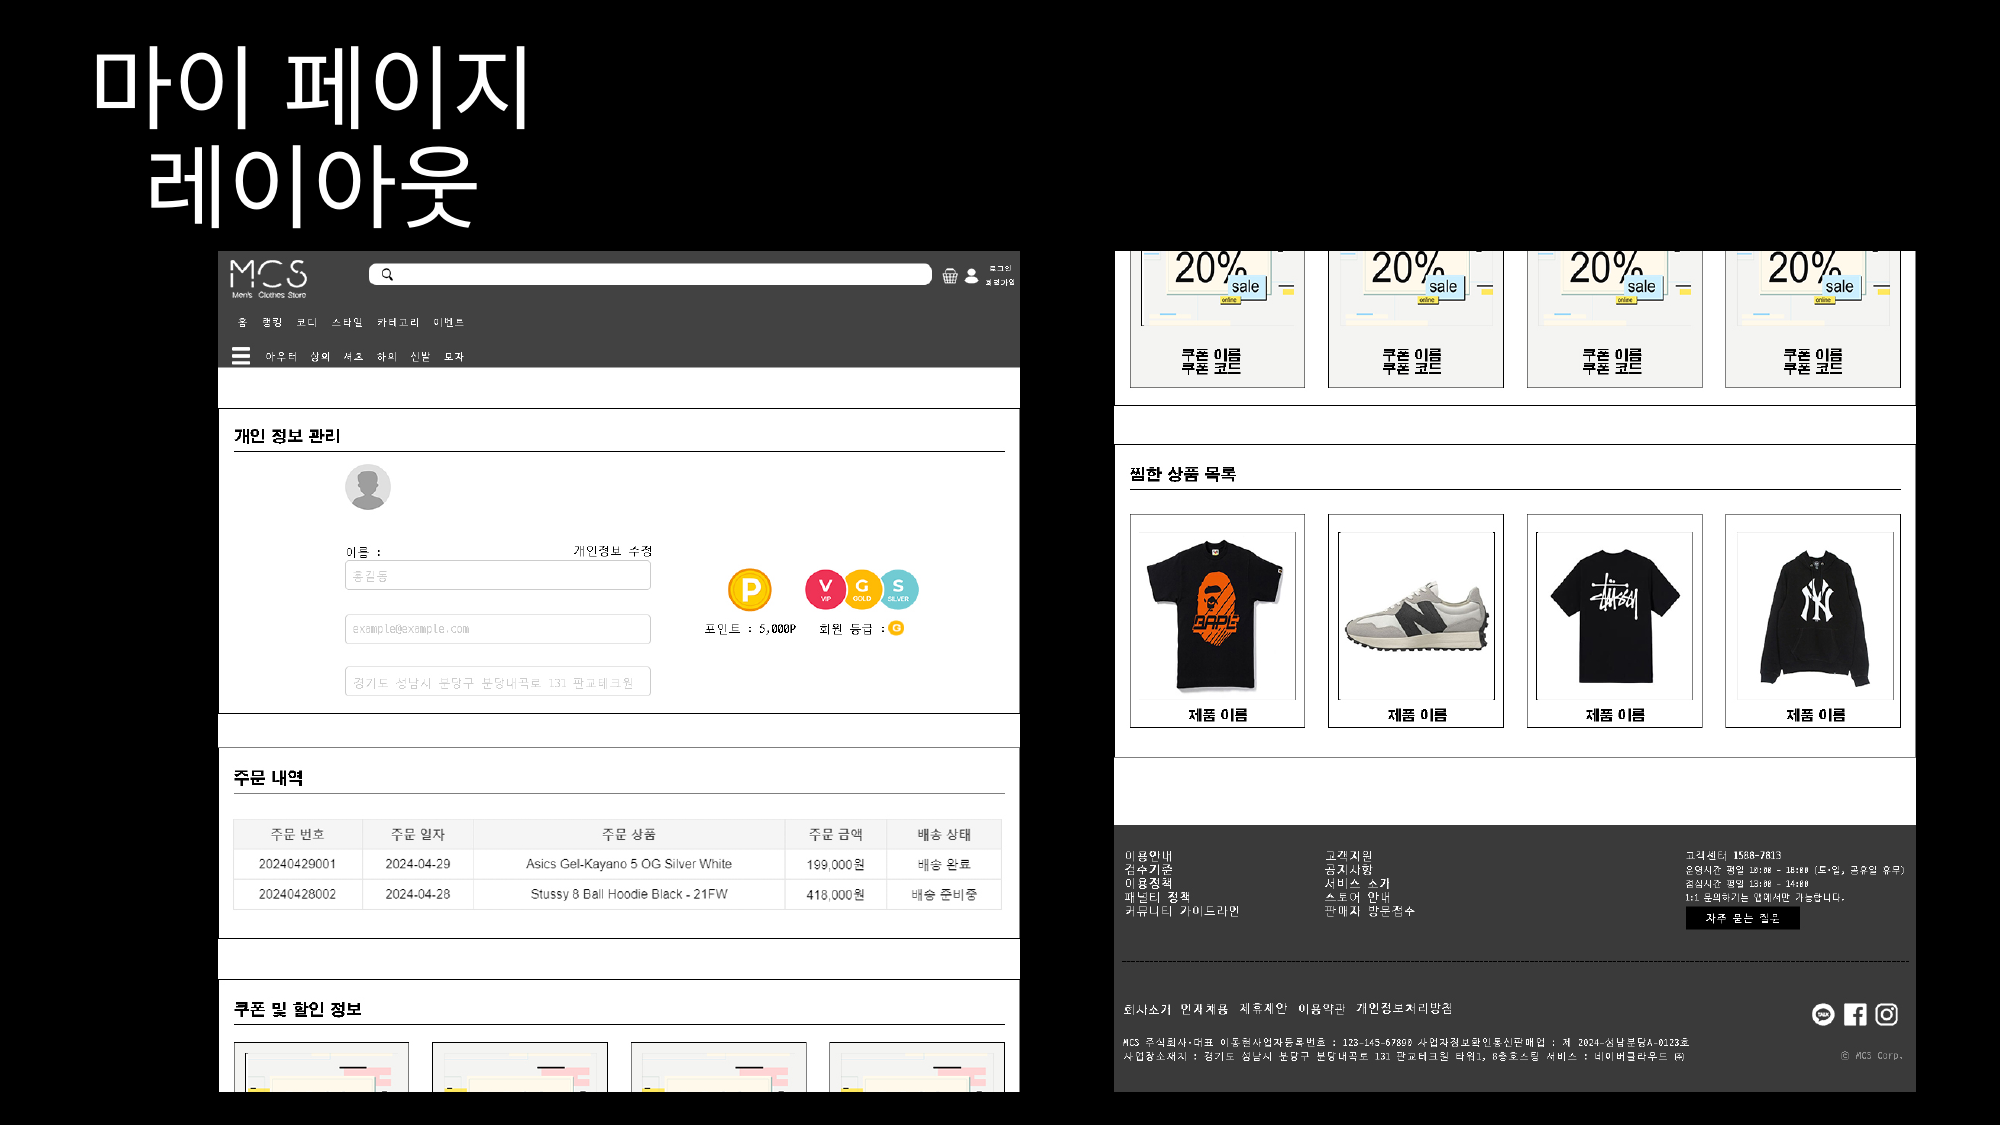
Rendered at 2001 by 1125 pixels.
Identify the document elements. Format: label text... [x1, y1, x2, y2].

picture [218, 251, 1020, 1092]
title 마이 페이지 레이아웃 [51, 33, 576, 252]
picture [1114, 251, 1916, 1092]
